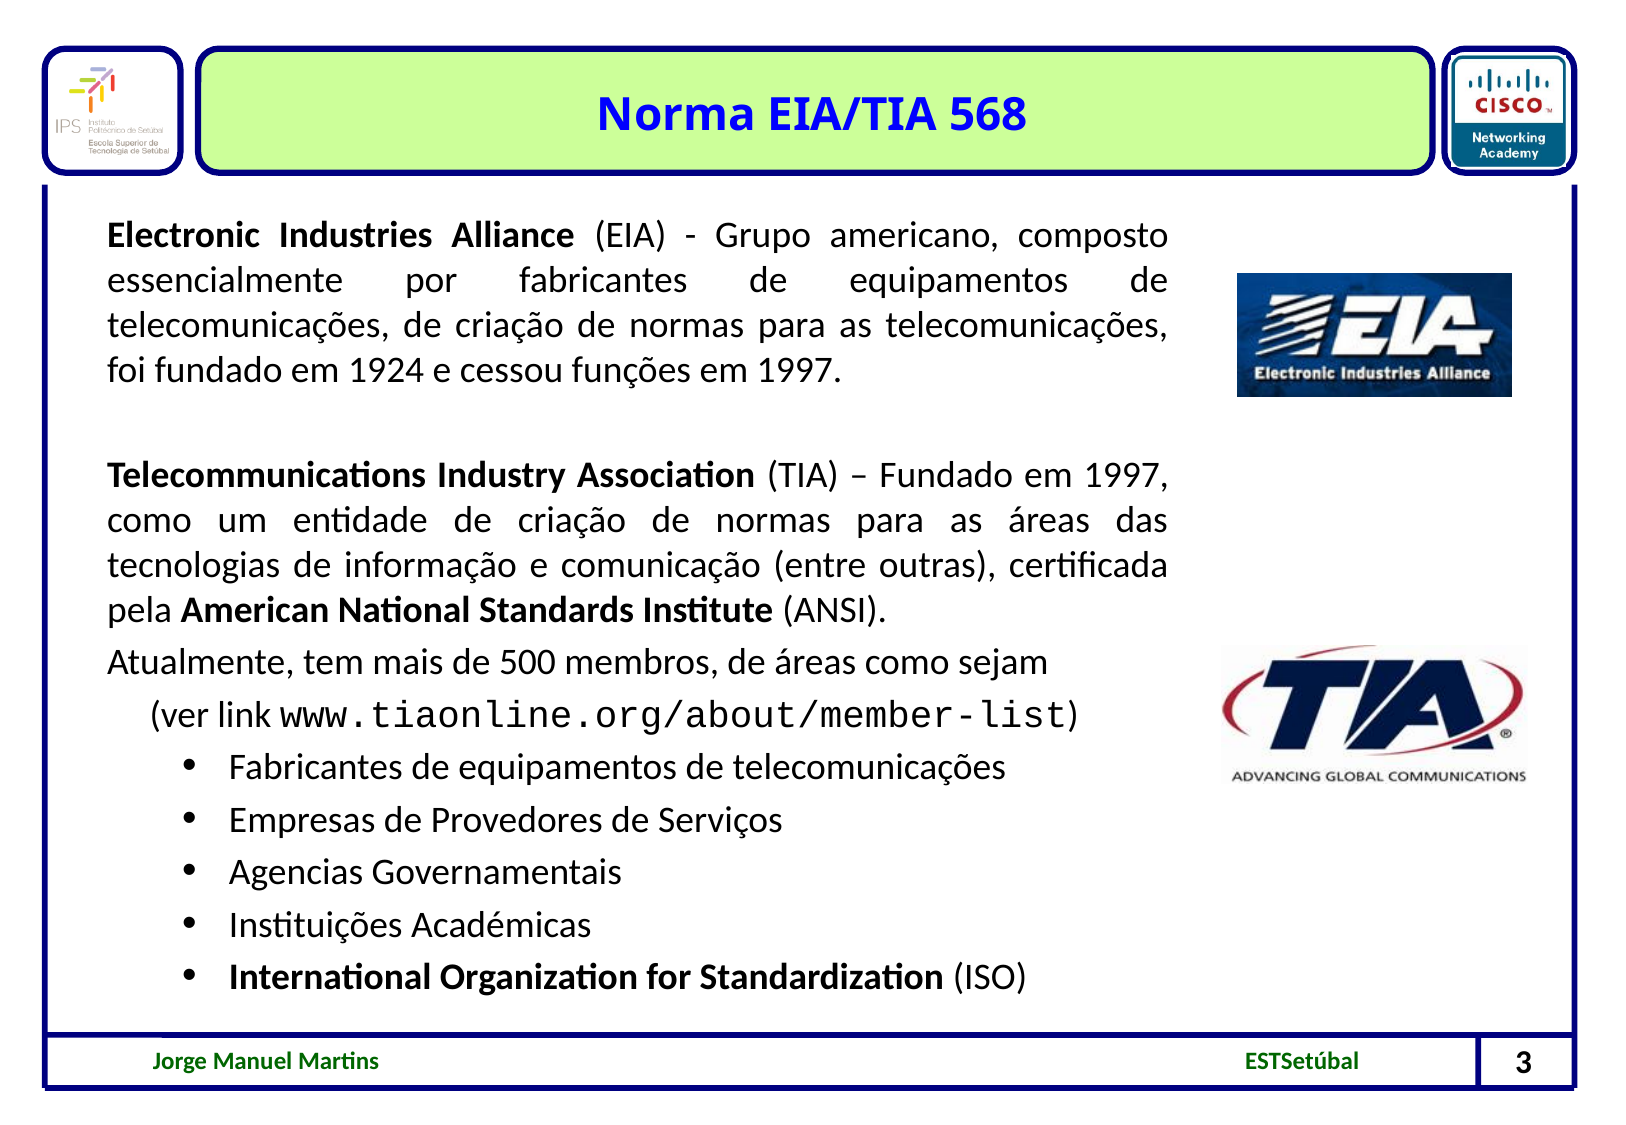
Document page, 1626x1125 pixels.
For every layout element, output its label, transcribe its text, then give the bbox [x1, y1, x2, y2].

text_box Electronic Industries Alliance (EIA) - Grupo americano, composto essencialmente por fabricantes de equipamentos de telecomunicações, de criação de normas para as telecomunicações, foi fundado em 1924 e cessou funções em 1997. Telecommunications Industry Association (TIA) – Fundado em 1997, como um entidade de criação de normas para as áreas das tecnologias de informação e comunicação (entre outras), certificada pela American National Standards Institute (ANSI). Atualmente, tem mais de 500 membros, de áreas como sejam (ver link www.tiaonline.org/about/member-list) Fabricantes de equipamentos de telecomunicações Empresas de Provedores de Serviços Agencias Governamentais Instituições Académicas International Organization for Standardization (ISO) [91, 202, 1185, 947]
picture [1536, 136, 1545, 144]
picture [1497, 149, 1537, 159]
picture [1451, 55, 1461, 64]
picture [1511, 132, 1524, 142]
picture [1455, 59, 1563, 123]
picture [1237, 272, 1512, 397]
picture [1221, 644, 1528, 784]
picture [1558, 55, 1566, 61]
picture [1473, 132, 1511, 142]
text_box Norma EIA/TIA 568 [221, 78, 1404, 161]
picture [56, 67, 169, 155]
picture [1480, 148, 1494, 158]
picture [1528, 133, 1535, 142]
picture [1451, 158, 1457, 167]
